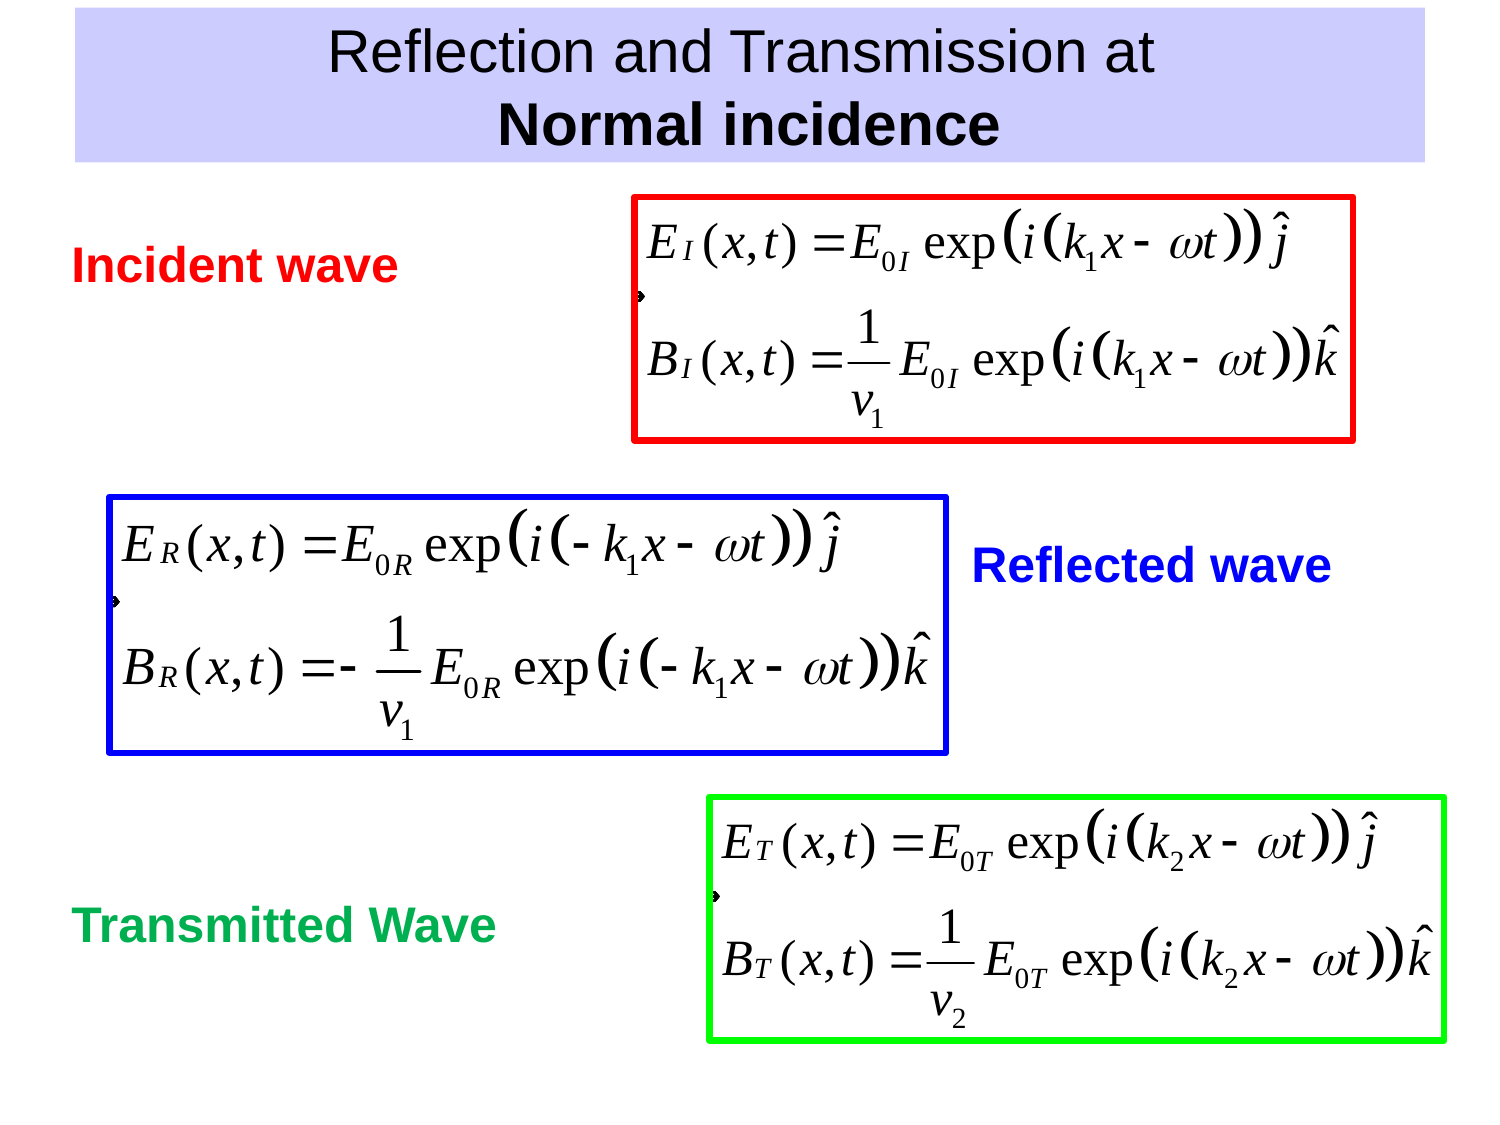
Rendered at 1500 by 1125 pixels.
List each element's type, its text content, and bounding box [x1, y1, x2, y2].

picture [712, 799, 1442, 1038]
text_box Incident wave Reflected wave Transmitted Wave [56, 224, 1348, 960]
picture [112, 499, 943, 750]
picture [637, 199, 1350, 438]
title Reflection and Transmission at Normal incidence [75, 7, 1425, 163]
